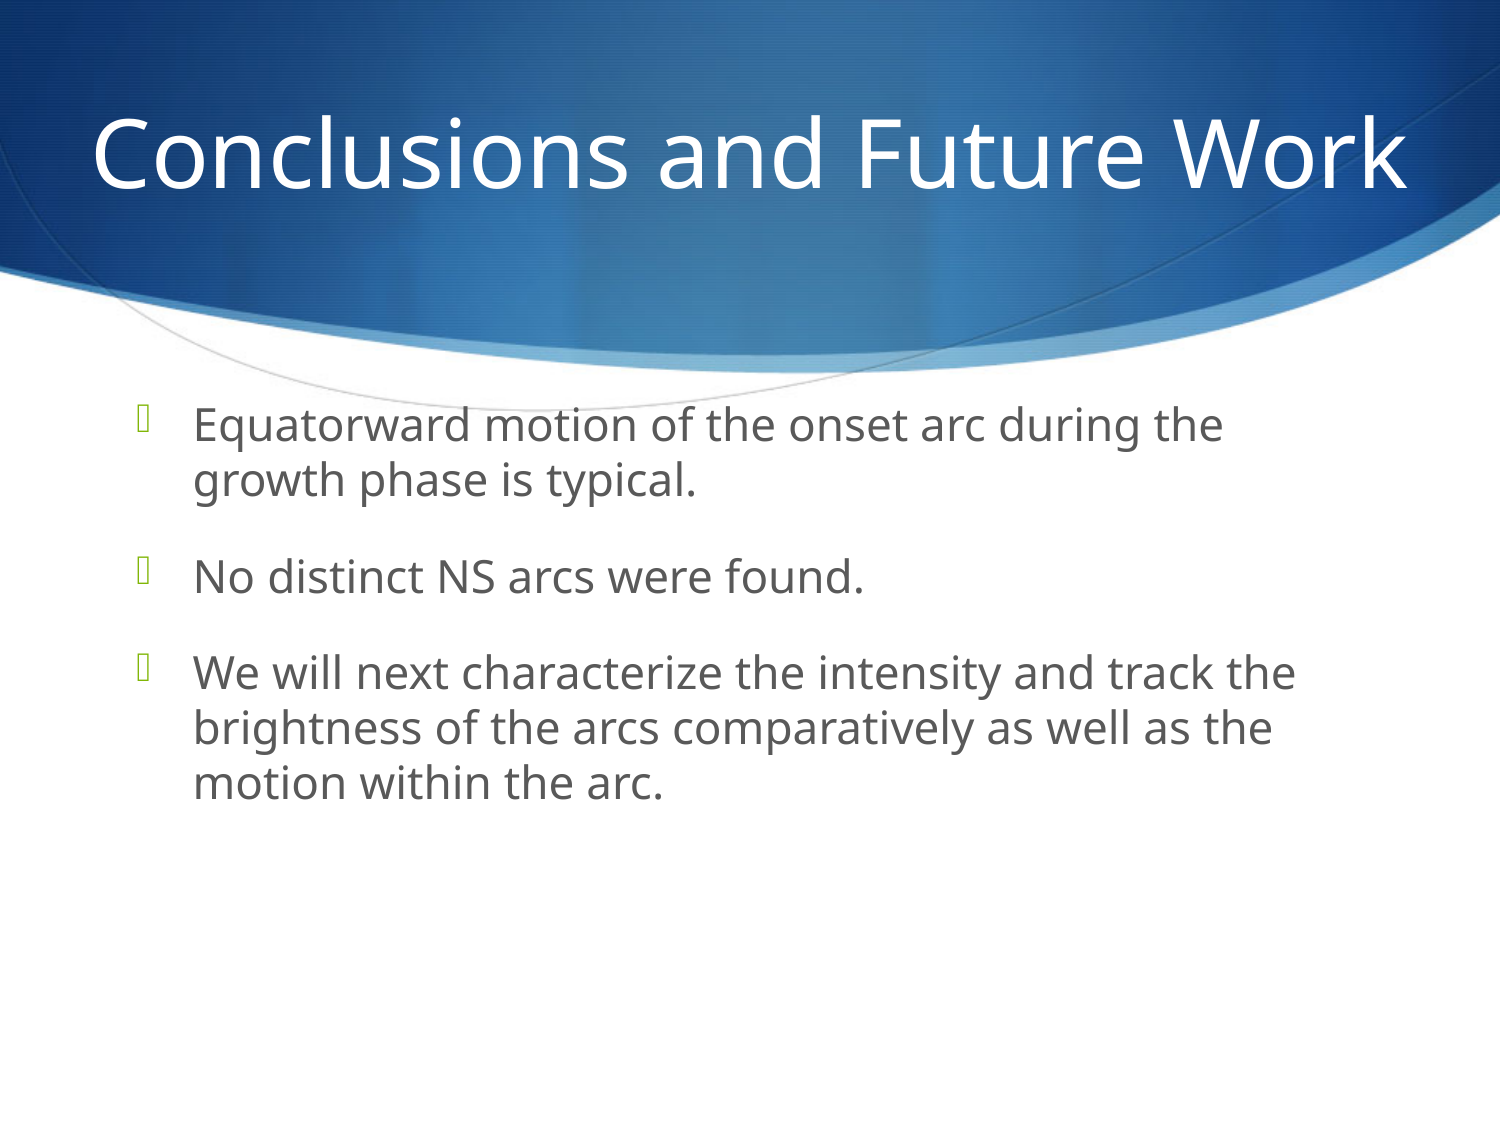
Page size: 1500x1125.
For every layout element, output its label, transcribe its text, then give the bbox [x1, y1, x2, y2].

title Conclusions and Future Work [75, 56, 1425, 245]
picture [0, 0, 1500, 1125]
list Equatorward motion of the onset arc during the growth phase is typical. No distinct NS arcs were found. We will next characterize the intensity and track the brightness of the arcs comparatively as well as the motion within the arc. [121, 388, 1379, 1036]
